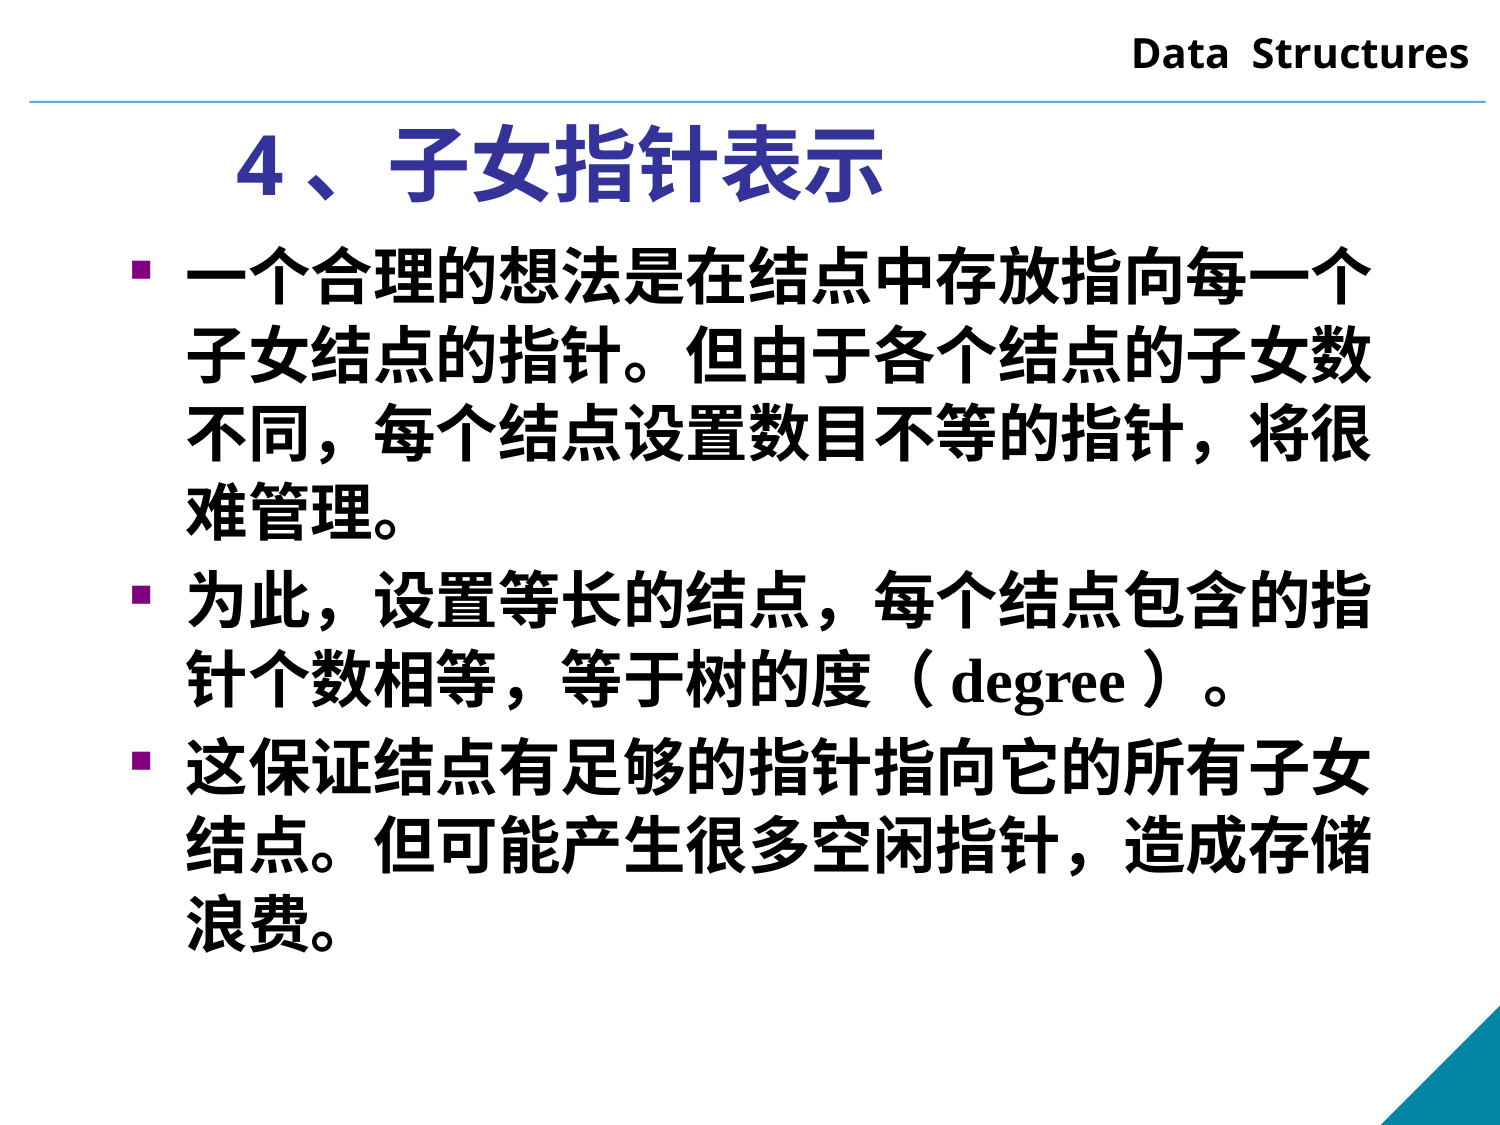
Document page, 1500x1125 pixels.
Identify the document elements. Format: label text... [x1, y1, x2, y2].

list 一个合理的想法是在结点中存放指向每一个子女结点的指针。但由于各个结点的子女数不同，每个结点设置数目不等的指针，将很难管理。 为此，设置等长的结点，每个结点包含的指针个数相等，等于树的度（degree）。 这保证结点有足够的指针指向它的所有子女结点。但可能产生很多空闲指针，造成存储浪费。 [114, 225, 1400, 1035]
title 4、子女指针表示 [29, 110, 1095, 220]
